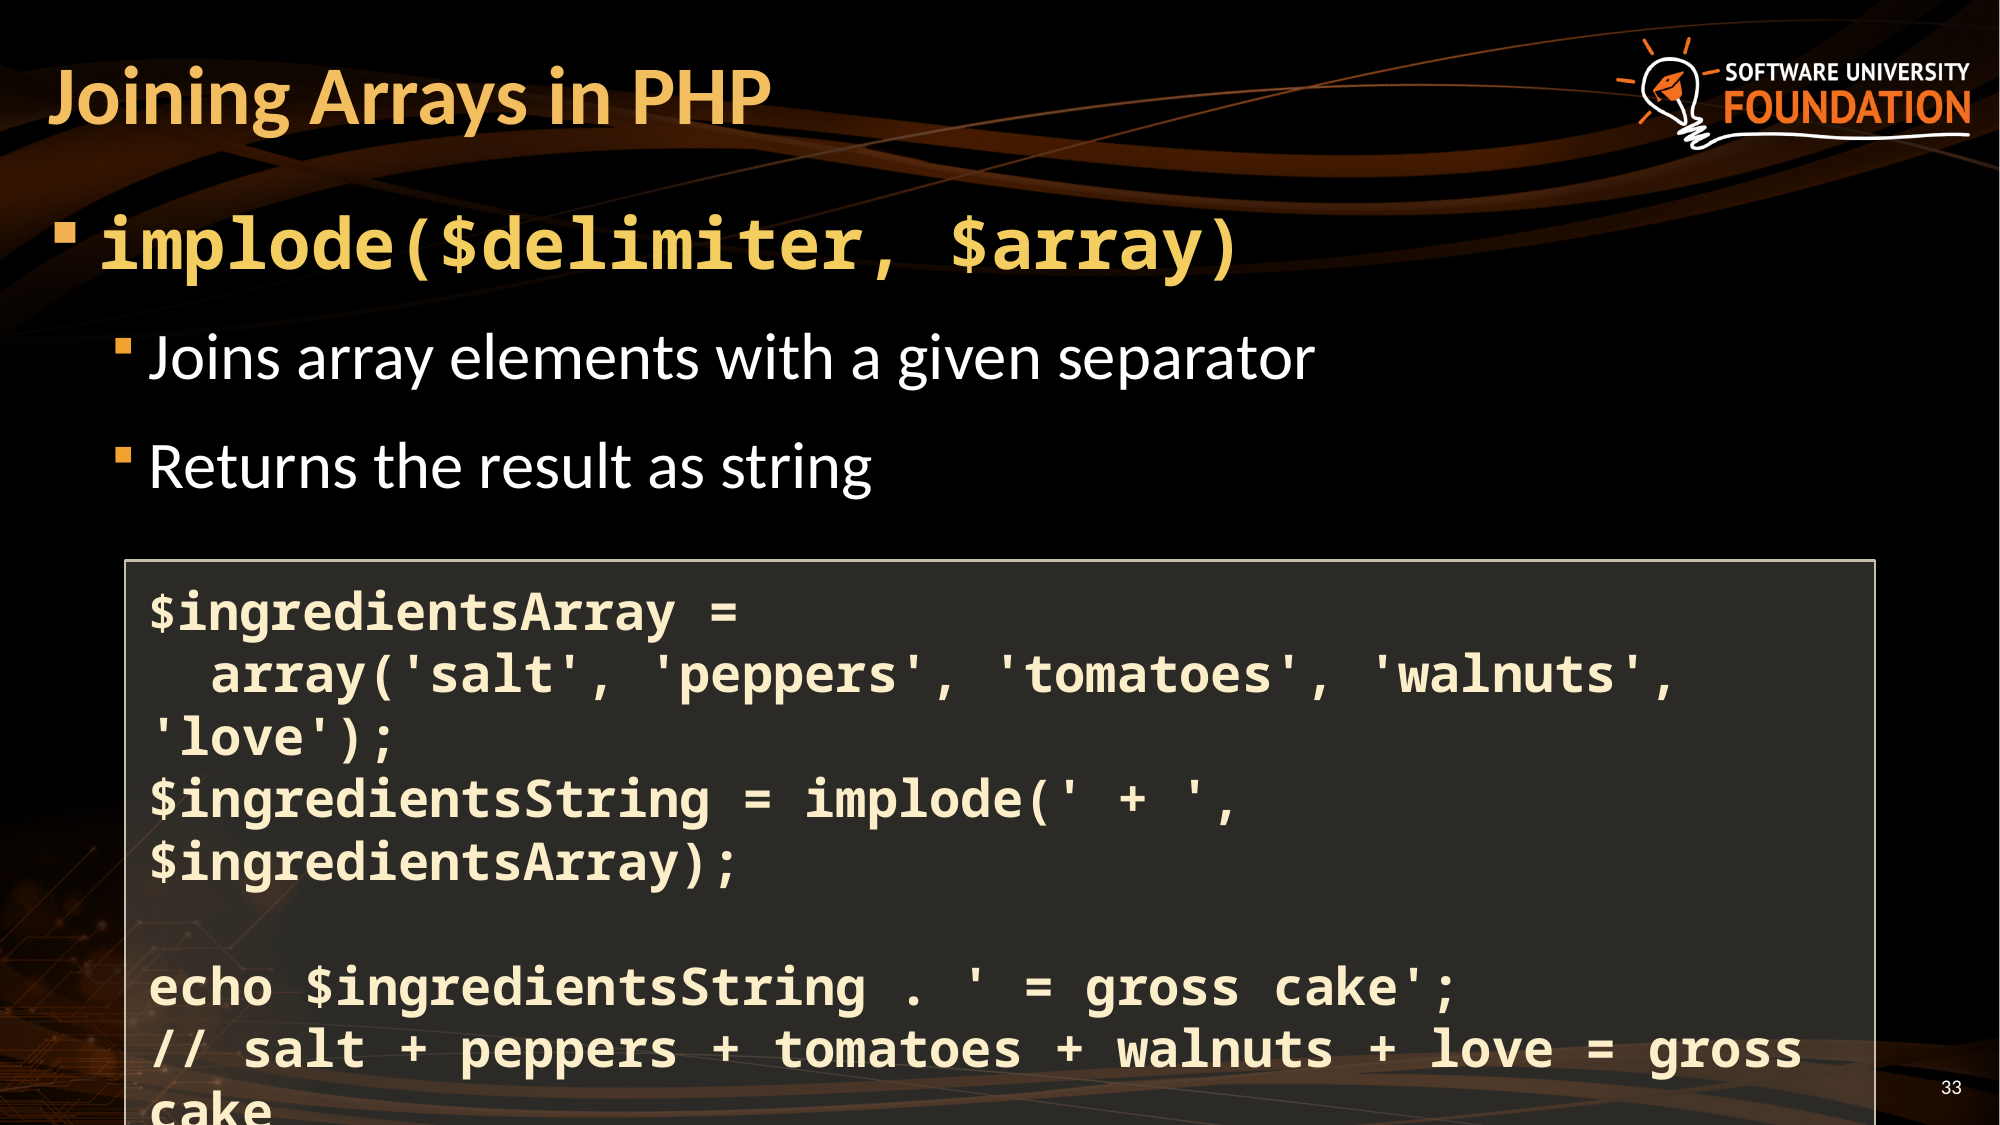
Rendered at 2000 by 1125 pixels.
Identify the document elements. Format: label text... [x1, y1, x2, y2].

picture [0, 0, 2000, 1125]
text_box $ingredientsArray = array('salt', 'peppers', 'tomatoes', 'walnuts', 'love'); $ingredientsString = implode(' + ', $ingredientsArray); echo $ingredientsString . ' = gross cake'; // salt + peppers + tomatoes + walnuts + love = gross cake [124, 560, 1875, 1125]
list implode($delimiter, $array) Joins array elements with a given separator Returns the result as string [31, 188, 1968, 1103]
title Joining Arrays in PHP [30, 6, 1602, 189]
